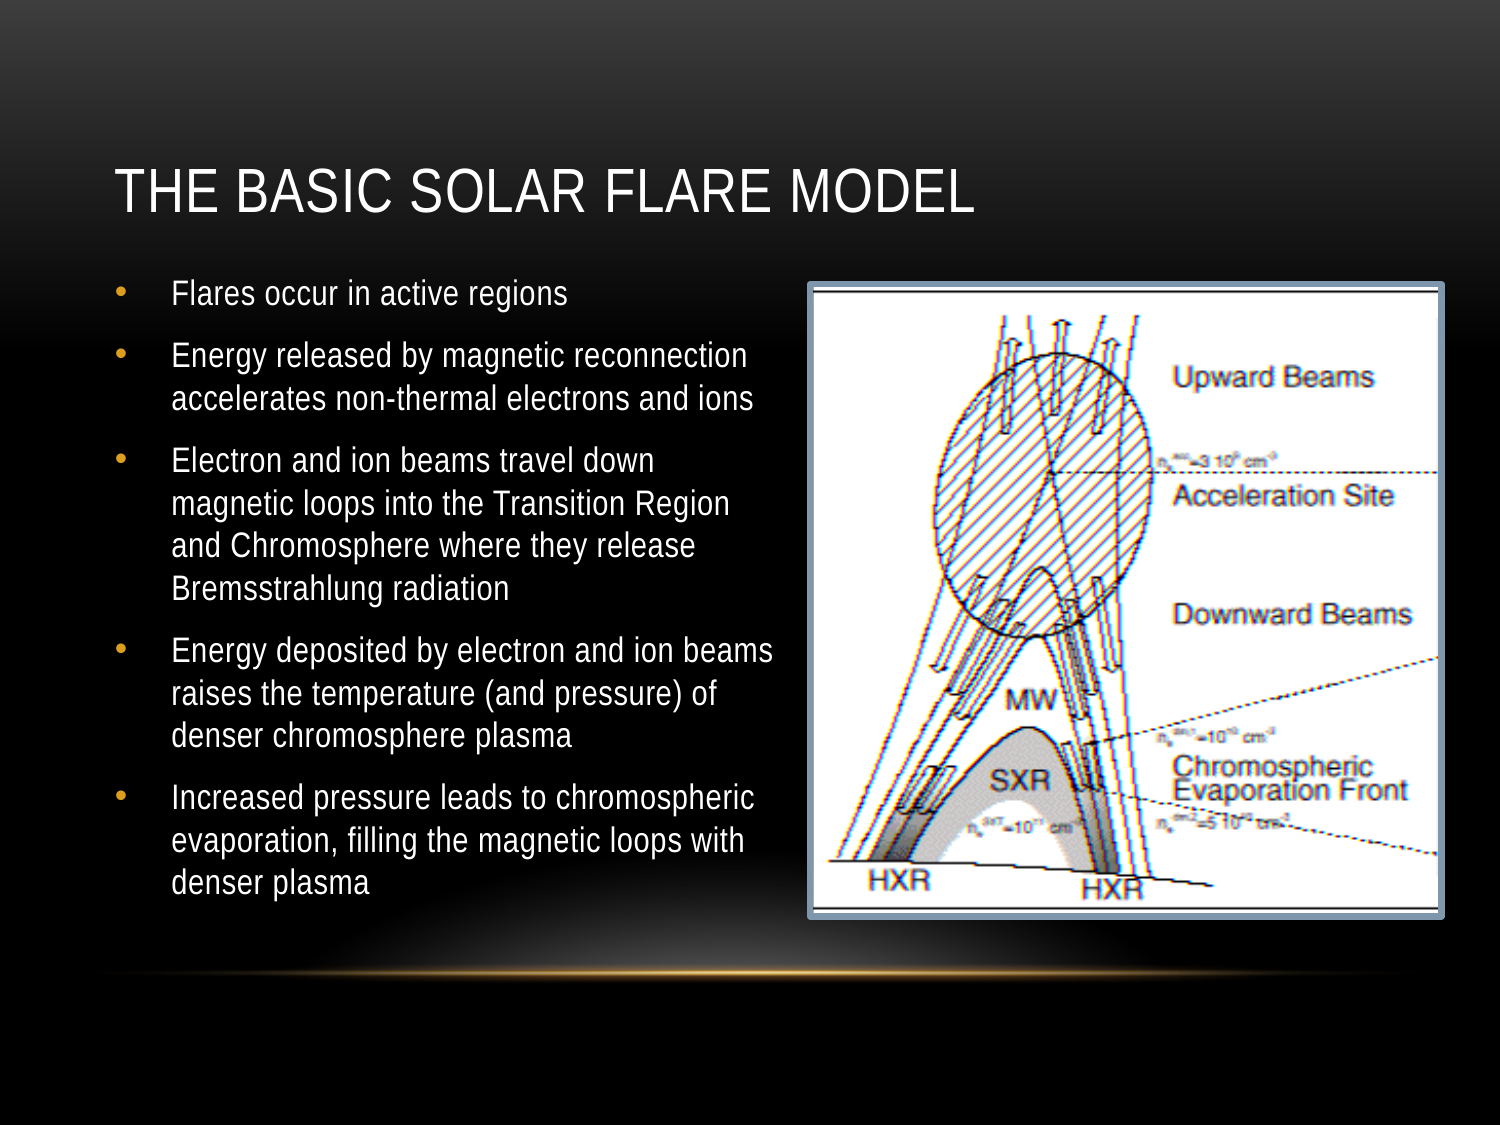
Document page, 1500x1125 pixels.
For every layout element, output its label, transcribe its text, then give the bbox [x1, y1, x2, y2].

list Flares occur in active regions Energy released by magnetic reconnection accelerates non-thermal electrons and ions Electron and ion beams travel down magnetic loops into the Transition Region and Chromosphere where they release Bremsstrahlung radiation Energy deposited by electron and ion beams raises the temperature (and pressure) of denser chromosphere plasma Increased pressure leads to chromospheric evaporation, filling the magnetic loops with denser plasma [99, 262, 795, 938]
title The Basic Solar Flare Model [99, 45, 1400, 233]
picture [0, 0, 1500, 1125]
